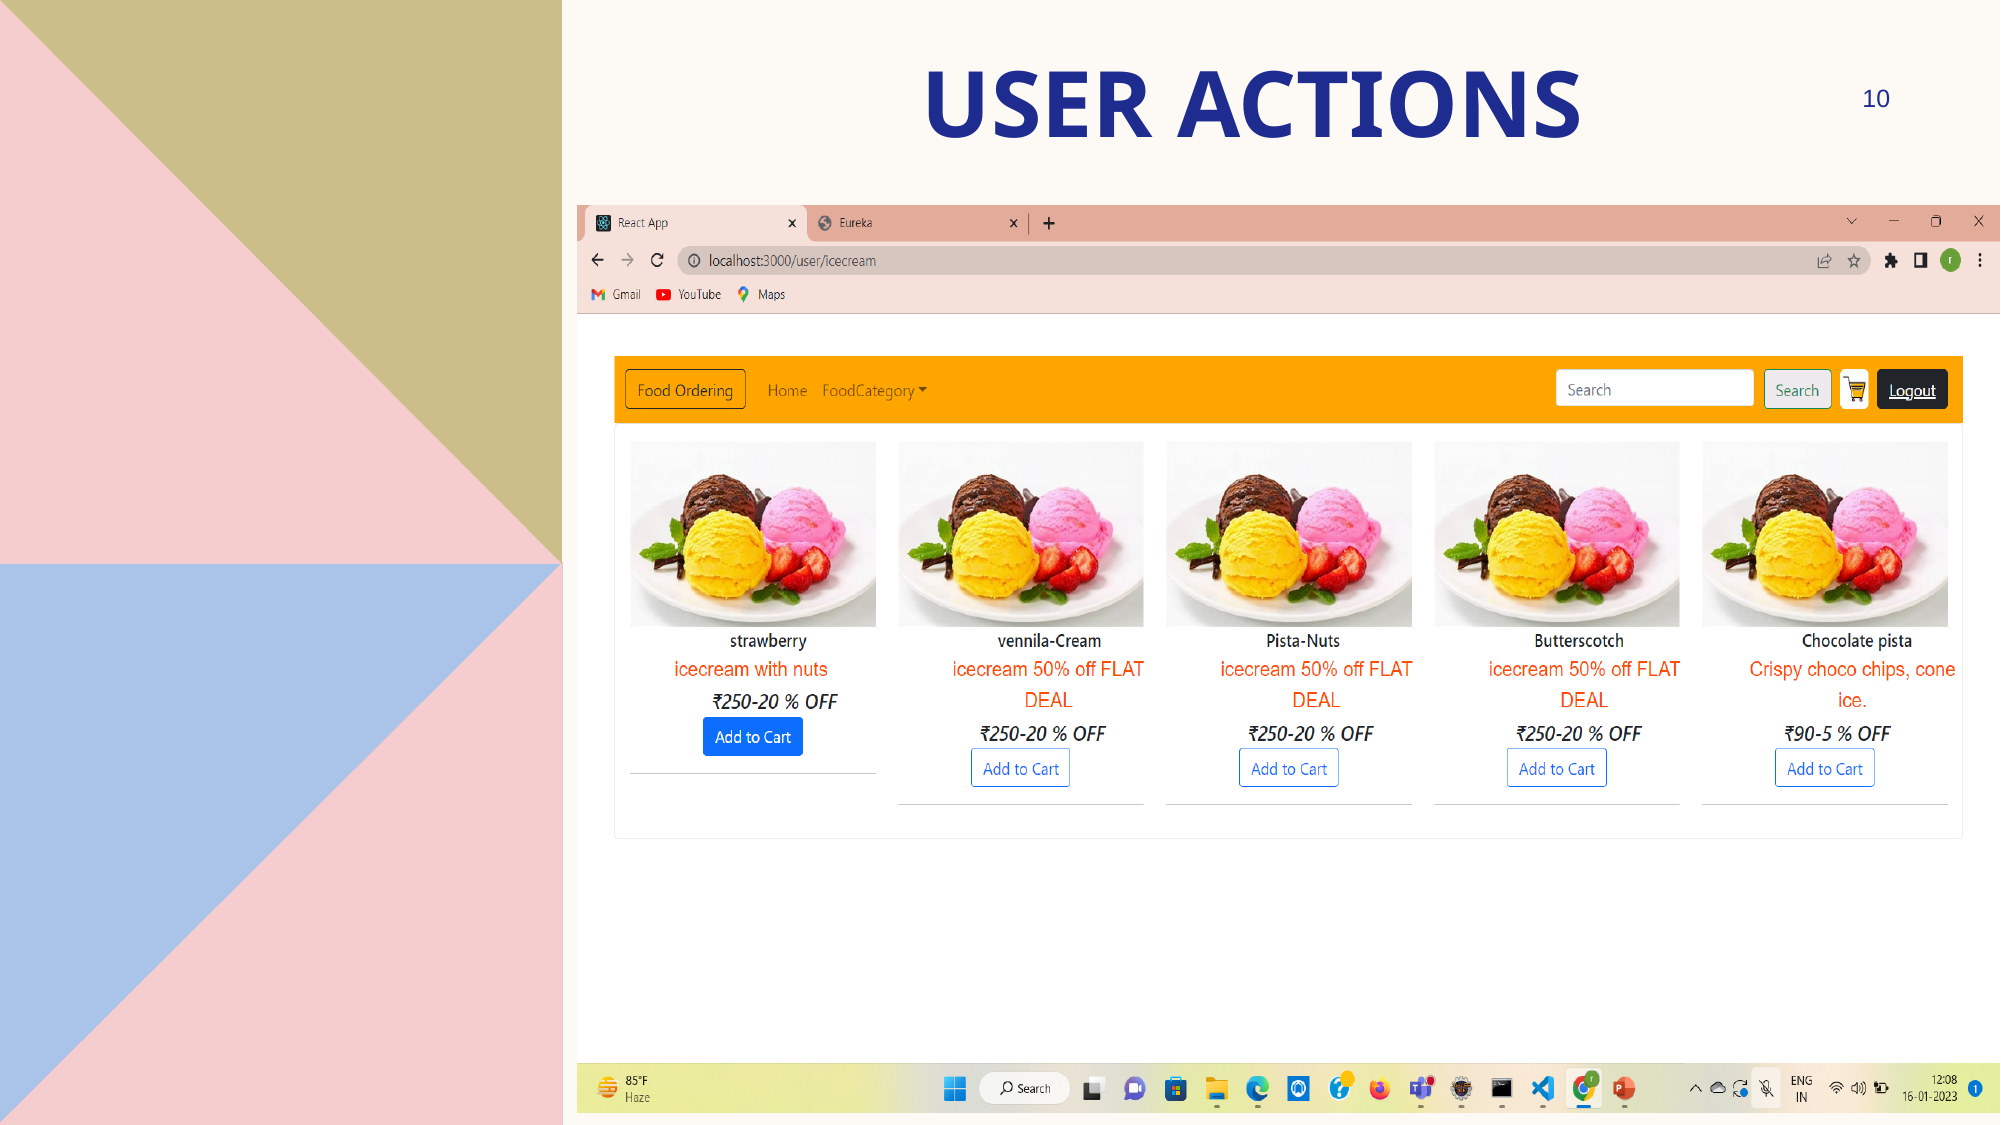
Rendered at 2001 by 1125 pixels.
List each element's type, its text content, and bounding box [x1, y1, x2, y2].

title User Actions [693, 38, 1803, 205]
slide_number 10 [1795, 75, 1958, 120]
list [576, 205, 2000, 1113]
